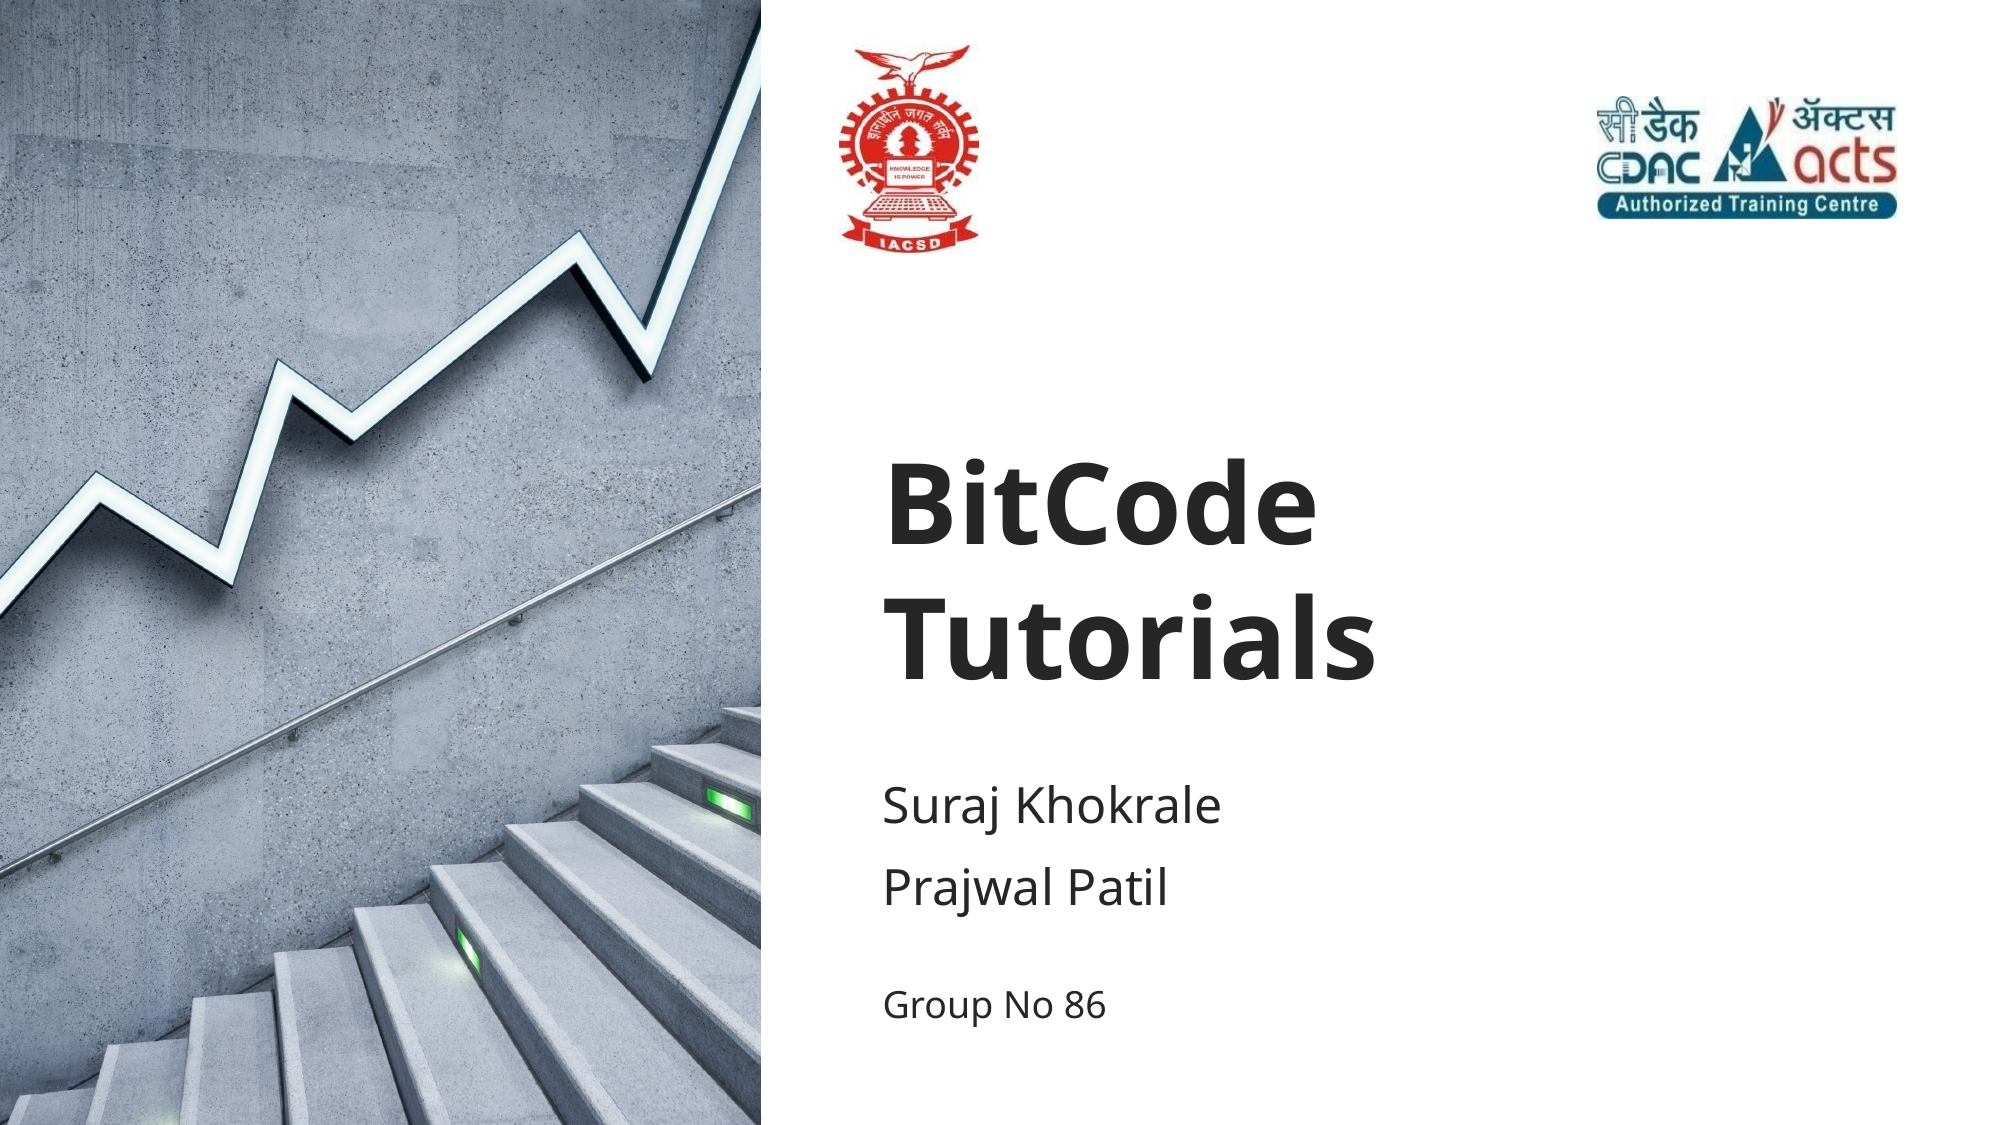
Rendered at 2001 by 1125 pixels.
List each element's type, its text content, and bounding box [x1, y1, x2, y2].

text_box Group No 86 [867, 973, 1192, 1079]
picture [1596, 96, 1897, 219]
picture [0, 0, 761, 1125]
title BitCode Tutorials [867, 358, 1894, 710]
picture [838, 45, 979, 253]
subtitle Suraj Khokrale Prajwal Patil [867, 766, 1897, 935]
